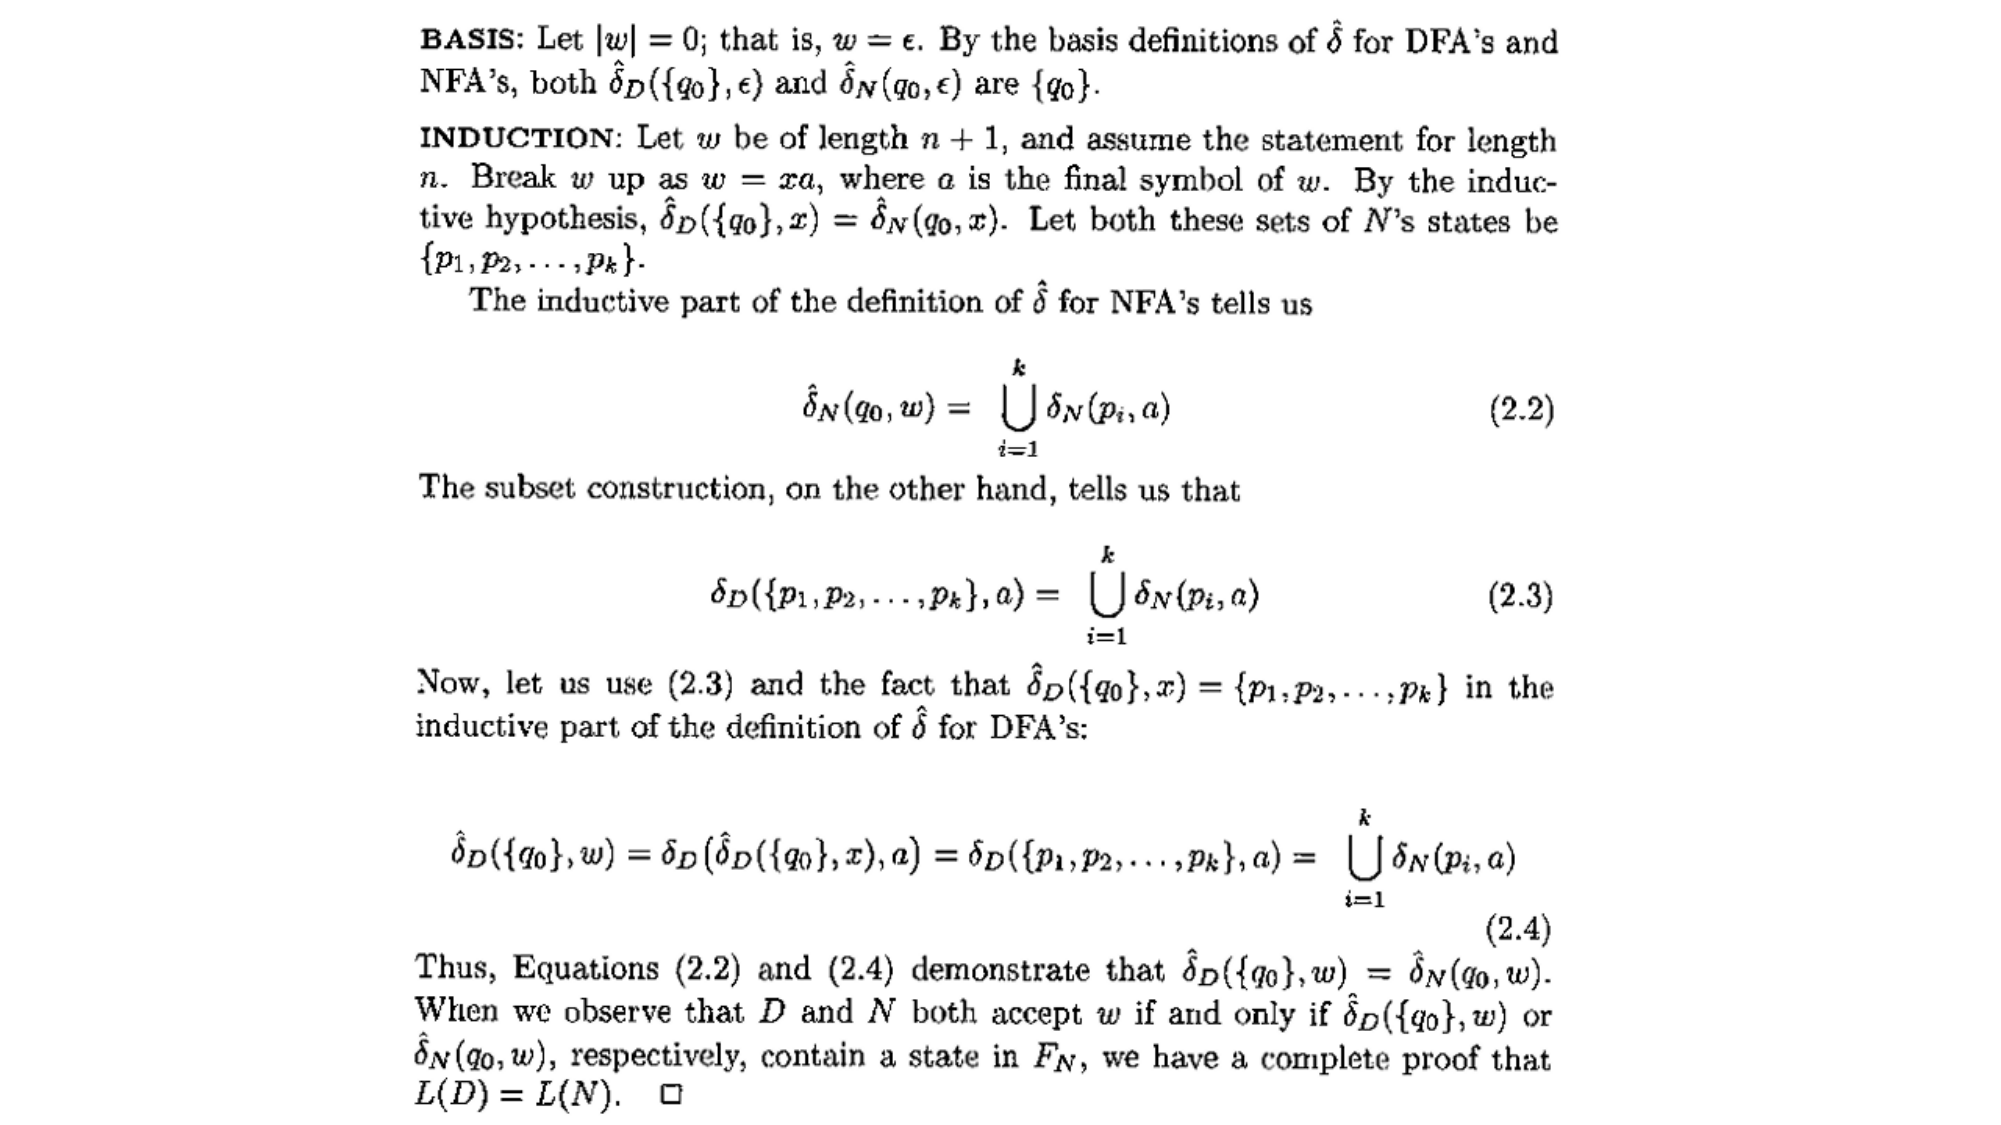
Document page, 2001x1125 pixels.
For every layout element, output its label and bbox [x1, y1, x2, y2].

picture [395, 8, 1604, 1117]
